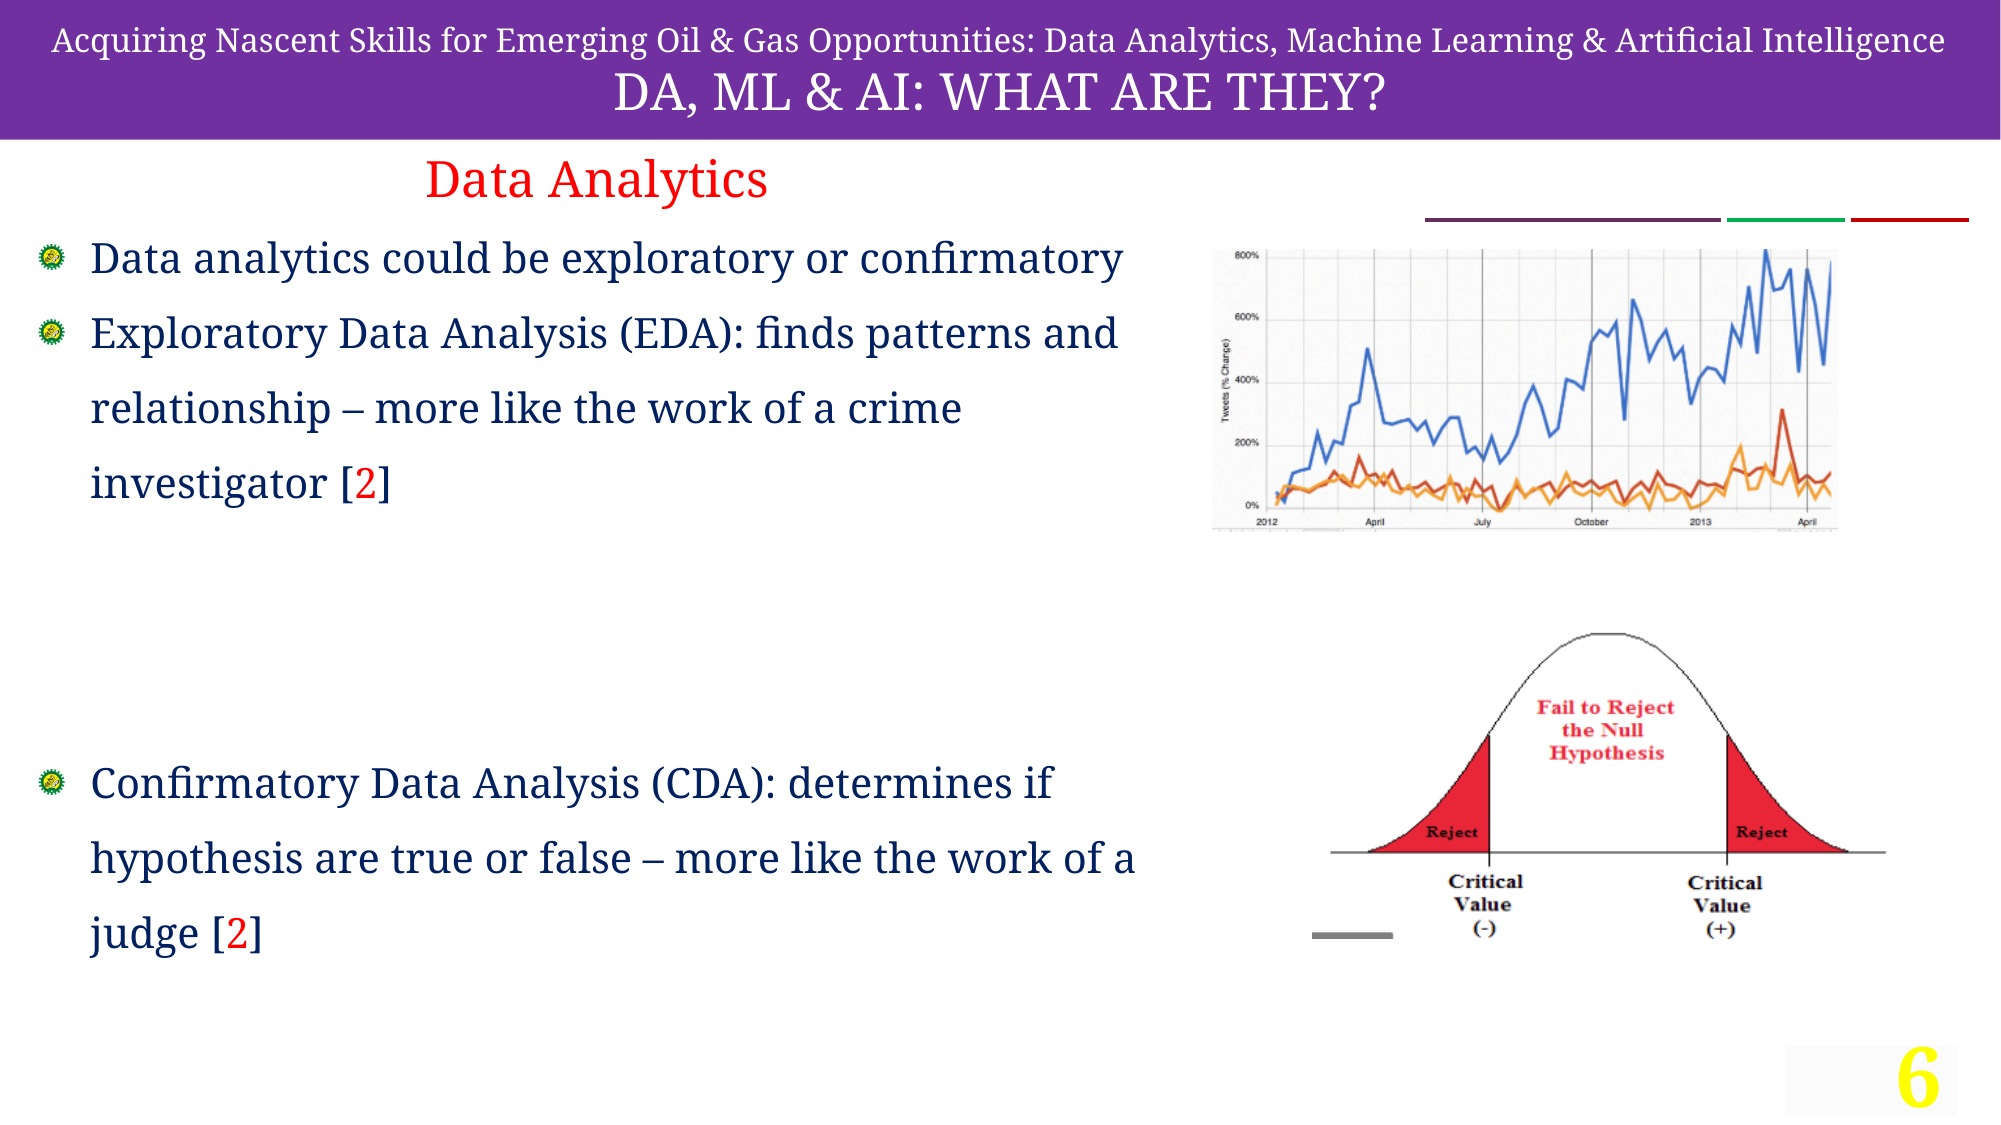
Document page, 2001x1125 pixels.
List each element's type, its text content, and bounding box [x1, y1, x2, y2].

picture [34, 317, 71, 347]
picture [34, 242, 71, 272]
picture [1312, 624, 1895, 940]
picture [1212, 249, 1838, 532]
text_box Data Analytics Data analytics could be exploratory or confirmatory Exploratory Data Analysis (EDA): finds patterns and relationship – more like the work of a crime investigator [2] Confirmatory Data Analysis (CDA): determines if hypothesis are true or false – more like the work of a judge [2] [19, 140, 1176, 1125]
text_box Acquiring Nascent Skills for Emerging Oil & Gas Opportunities: Data Analytics, Machine Learning & Artificial Intelligence DA, ML & AI: WHAT ARE THEY? [0, 0, 2001, 140]
picture [34, 767, 71, 797]
